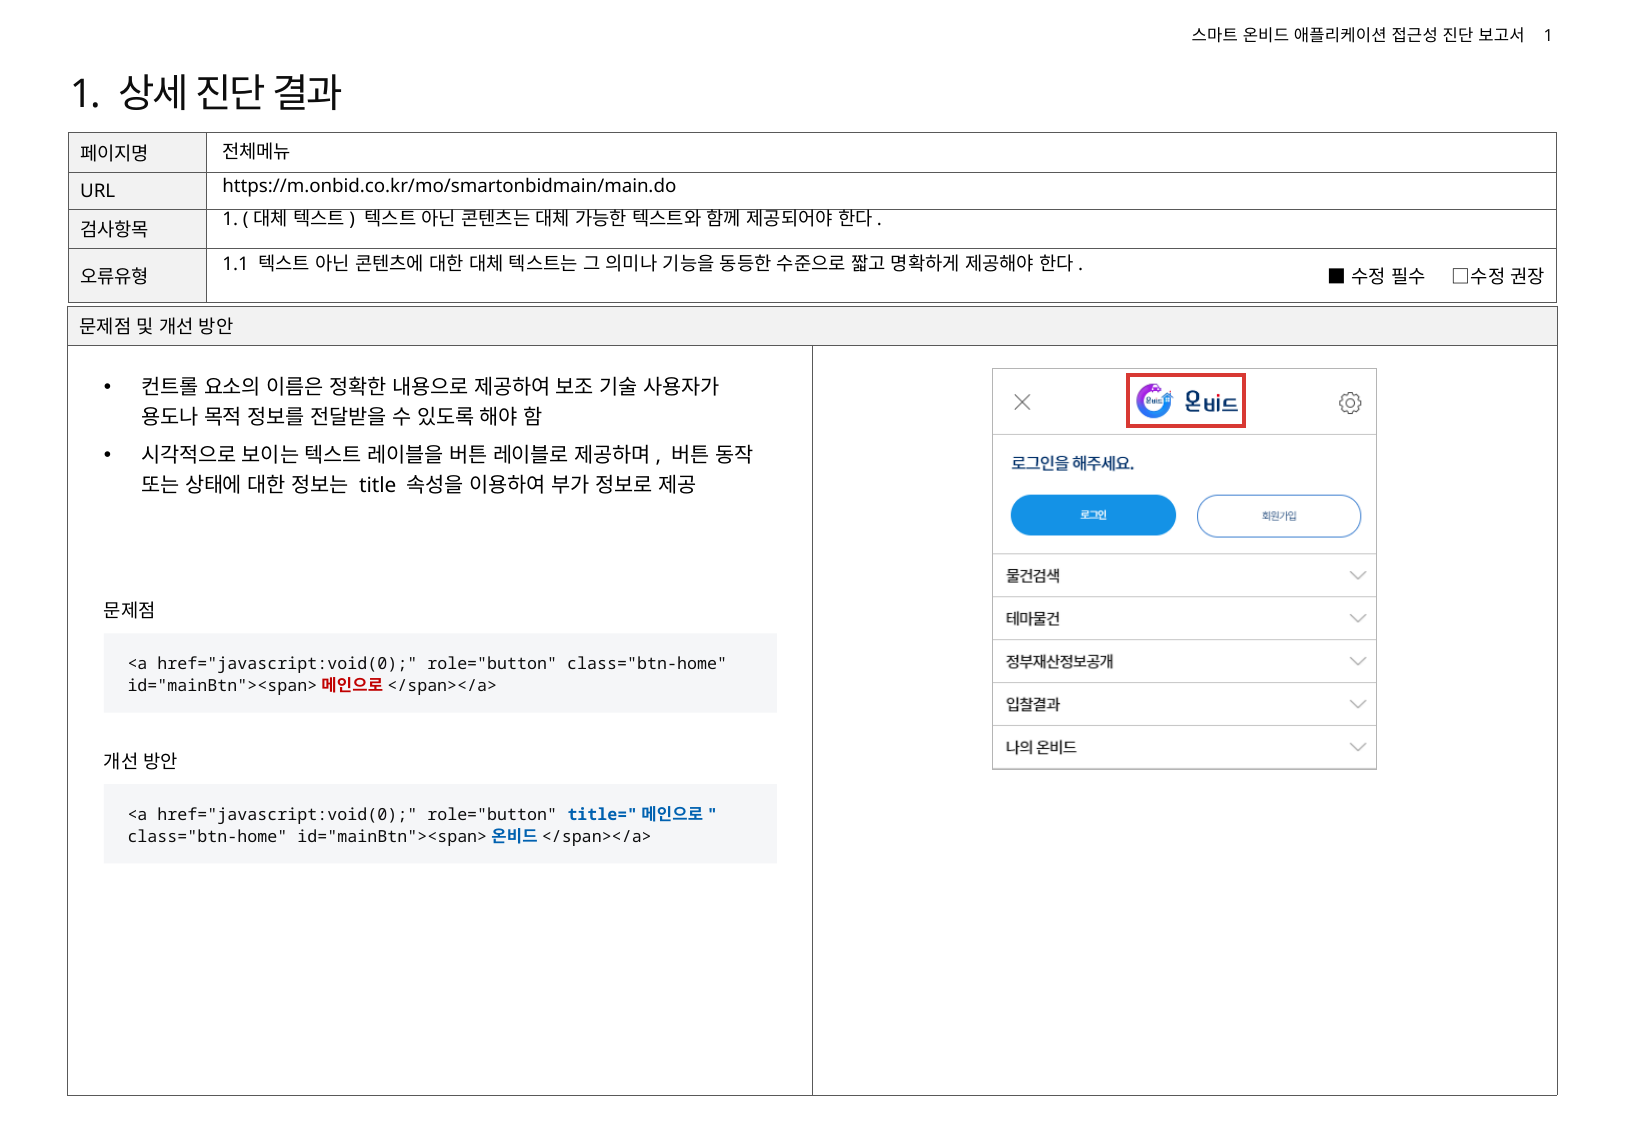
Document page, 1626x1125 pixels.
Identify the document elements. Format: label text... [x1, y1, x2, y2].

list https://m.onbid.co.kr/mo/smartonbidmain/main.do [207, 167, 1557, 201]
list 컨트롤 요소의 이름은 정확한 내용으로 제공하여 보조 기술 사용자가 용도나 목적 정보를 전달받을 수 있도록 해야 함 시각적으로 보이는 텍스트 레이블을 버튼 레이블로 제공하며, 버튼 동작 또는 상태에 대한 정보는 title 속성을 이용하여 부가 정보로 제공 [103, 368, 778, 570]
title 1. 상세 진단 결과 [69, 72, 1126, 117]
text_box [103, 598, 778, 713]
picture [992, 368, 1377, 770]
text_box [103, 749, 778, 864]
list 1. (대체 텍스트) 텍스트 아닌 콘텐츠는 대체 가능한 텍스트와 함께 제공되어야 한다. [207, 201, 1557, 236]
list 1.1 텍스트 아닌 콘텐츠에 대한 대체 텍스트는 그 의미나 기능을 동등한 수준으로 짧고 명확하게 제공해야 한다. [207, 235, 1293, 291]
list 전체메뉴 [207, 133, 1557, 167]
